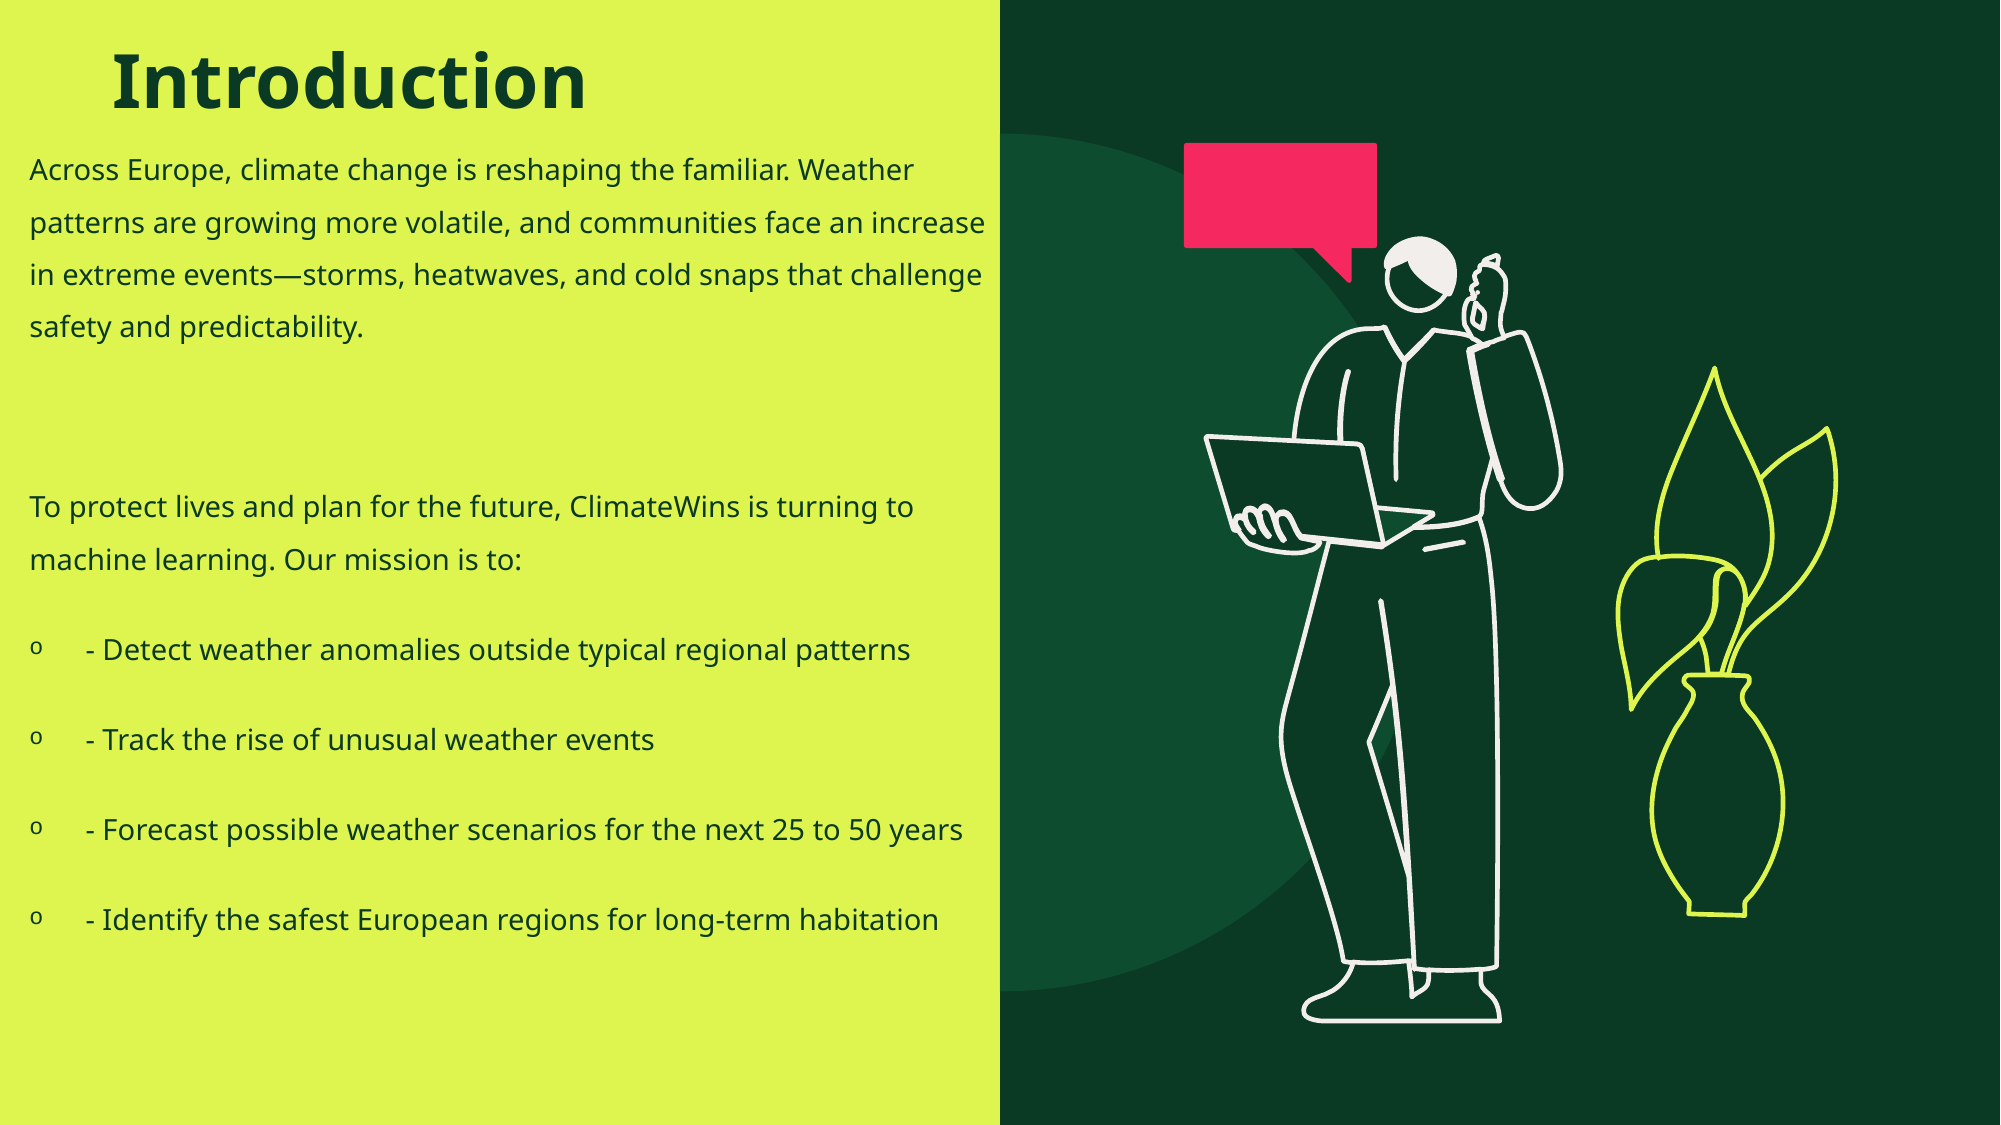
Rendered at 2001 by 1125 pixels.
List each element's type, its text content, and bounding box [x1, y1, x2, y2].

title Introduction [112, 33, 813, 133]
list Across Europe, climate change is reshaping the familiar. Weather patterns are growing more volatile, and communities face an increase in extreme events—storms, heatwaves, and cold snaps that challenge safety and predictability. To protect lives and plan for the future, ClimateWins is turning to machine learning. Our mission is to: - Detect weather anomalies outside typical regional patterns - Track the rise of unusual weather events - Forecast possible weather scenarios for the next 25 to 50 years - Identify the safest European regions for long-term habitation [29, 133, 987, 1003]
